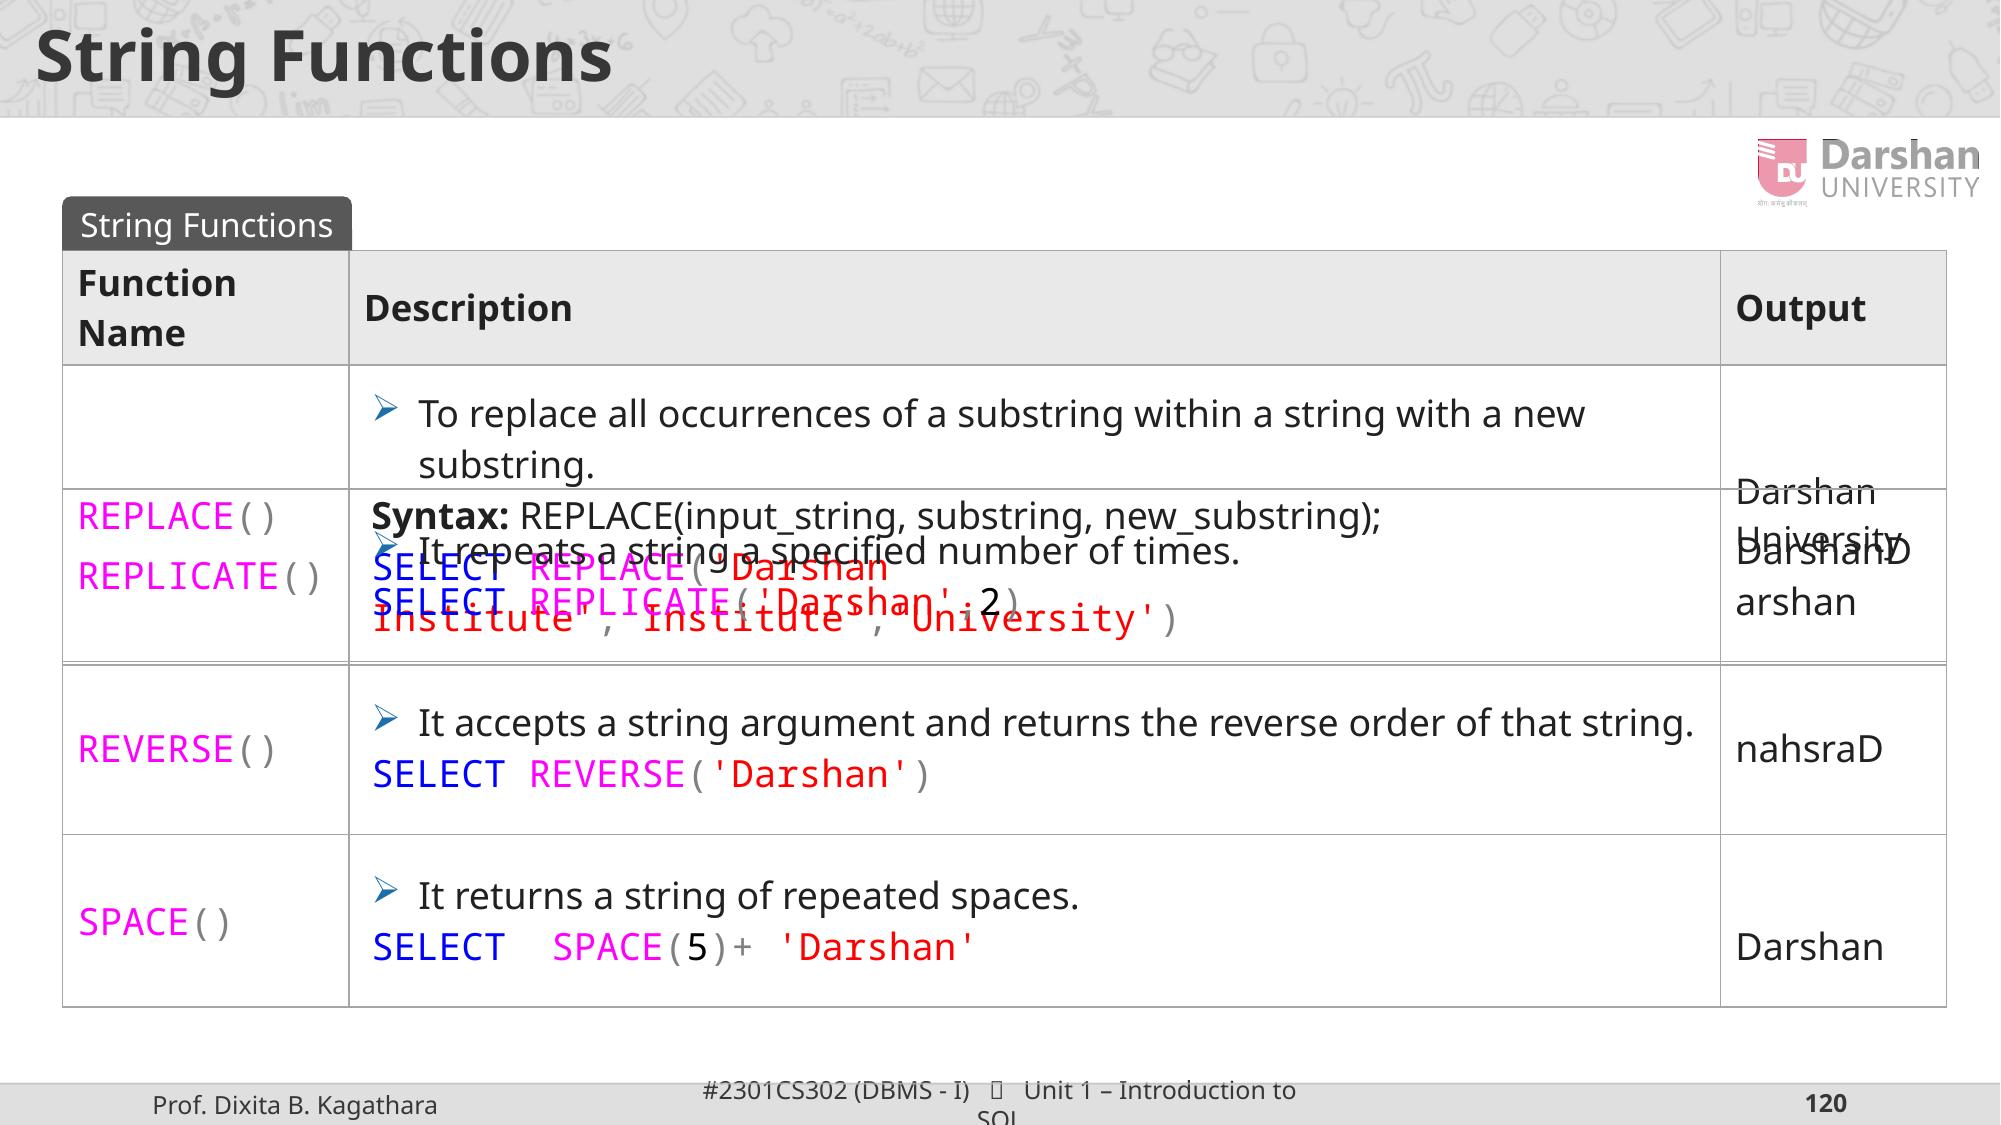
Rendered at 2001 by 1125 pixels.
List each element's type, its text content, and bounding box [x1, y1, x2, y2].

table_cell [63, 366, 348, 488]
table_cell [1721, 366, 1946, 488]
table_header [63, 252, 348, 364]
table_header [63, 490, 348, 661]
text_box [61, 195, 354, 252]
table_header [350, 662, 1720, 834]
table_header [1721, 835, 1946, 1006]
text_box Basic SQL Commands [1758, 139, 1979, 207]
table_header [63, 662, 348, 834]
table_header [1721, 251, 1946, 364]
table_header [1721, 490, 1946, 661]
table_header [350, 835, 1720, 1006]
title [0, 0, 2000, 117]
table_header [1721, 662, 1946, 834]
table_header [63, 835, 348, 1006]
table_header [350, 251, 1720, 364]
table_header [350, 490, 1720, 661]
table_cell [350, 366, 1720, 488]
